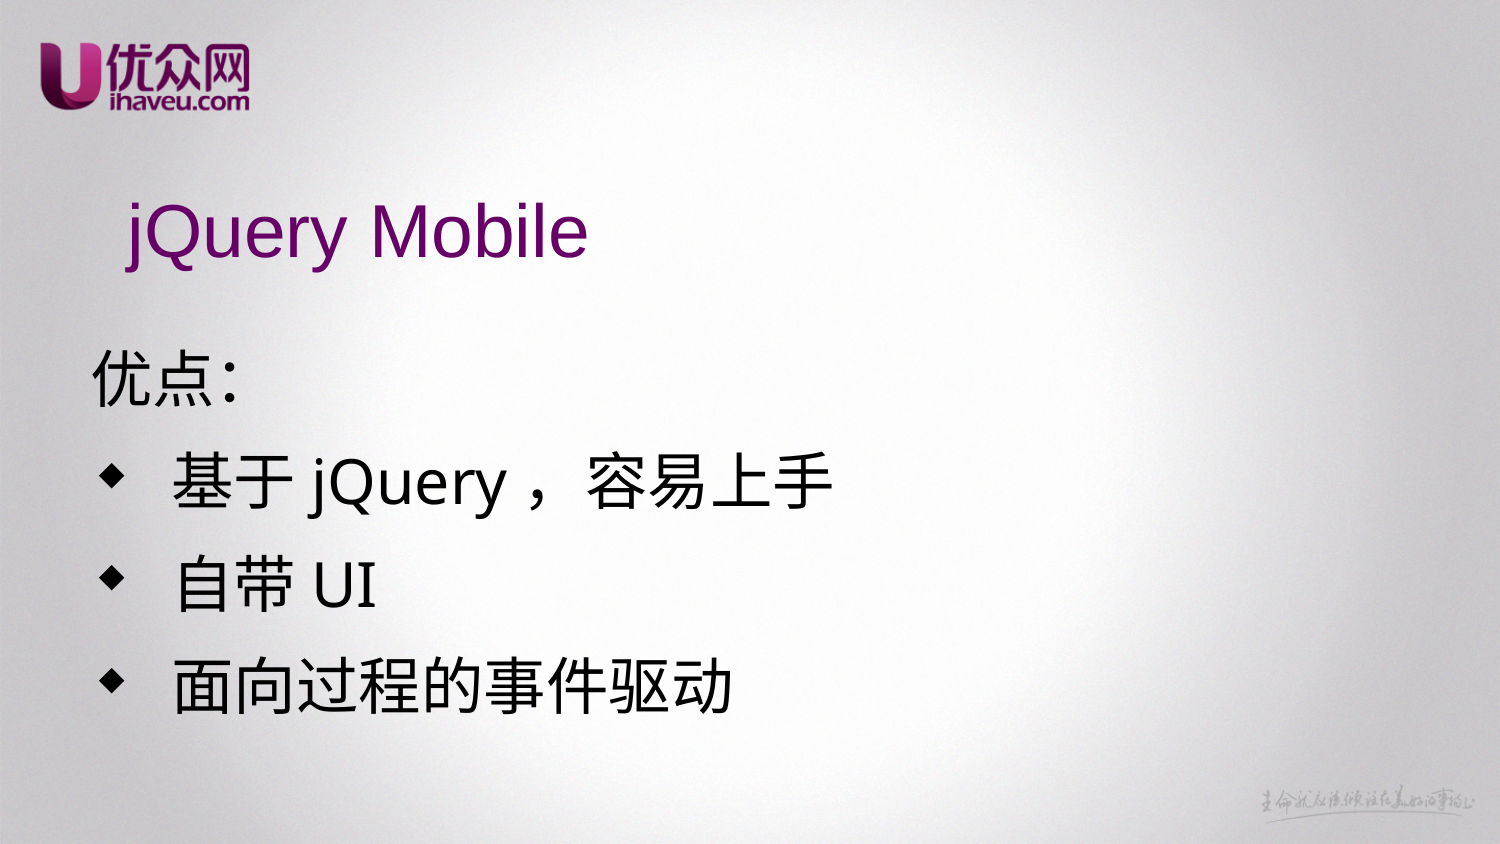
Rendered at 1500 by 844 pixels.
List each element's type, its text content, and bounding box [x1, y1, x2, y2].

picture [0, 0, 1500, 844]
title jQuery Mobile [75, 147, 1425, 288]
list 优点： 基于jQuery，容易上手 自带UI 面向过程的事件驱动 [75, 309, 1425, 808]
